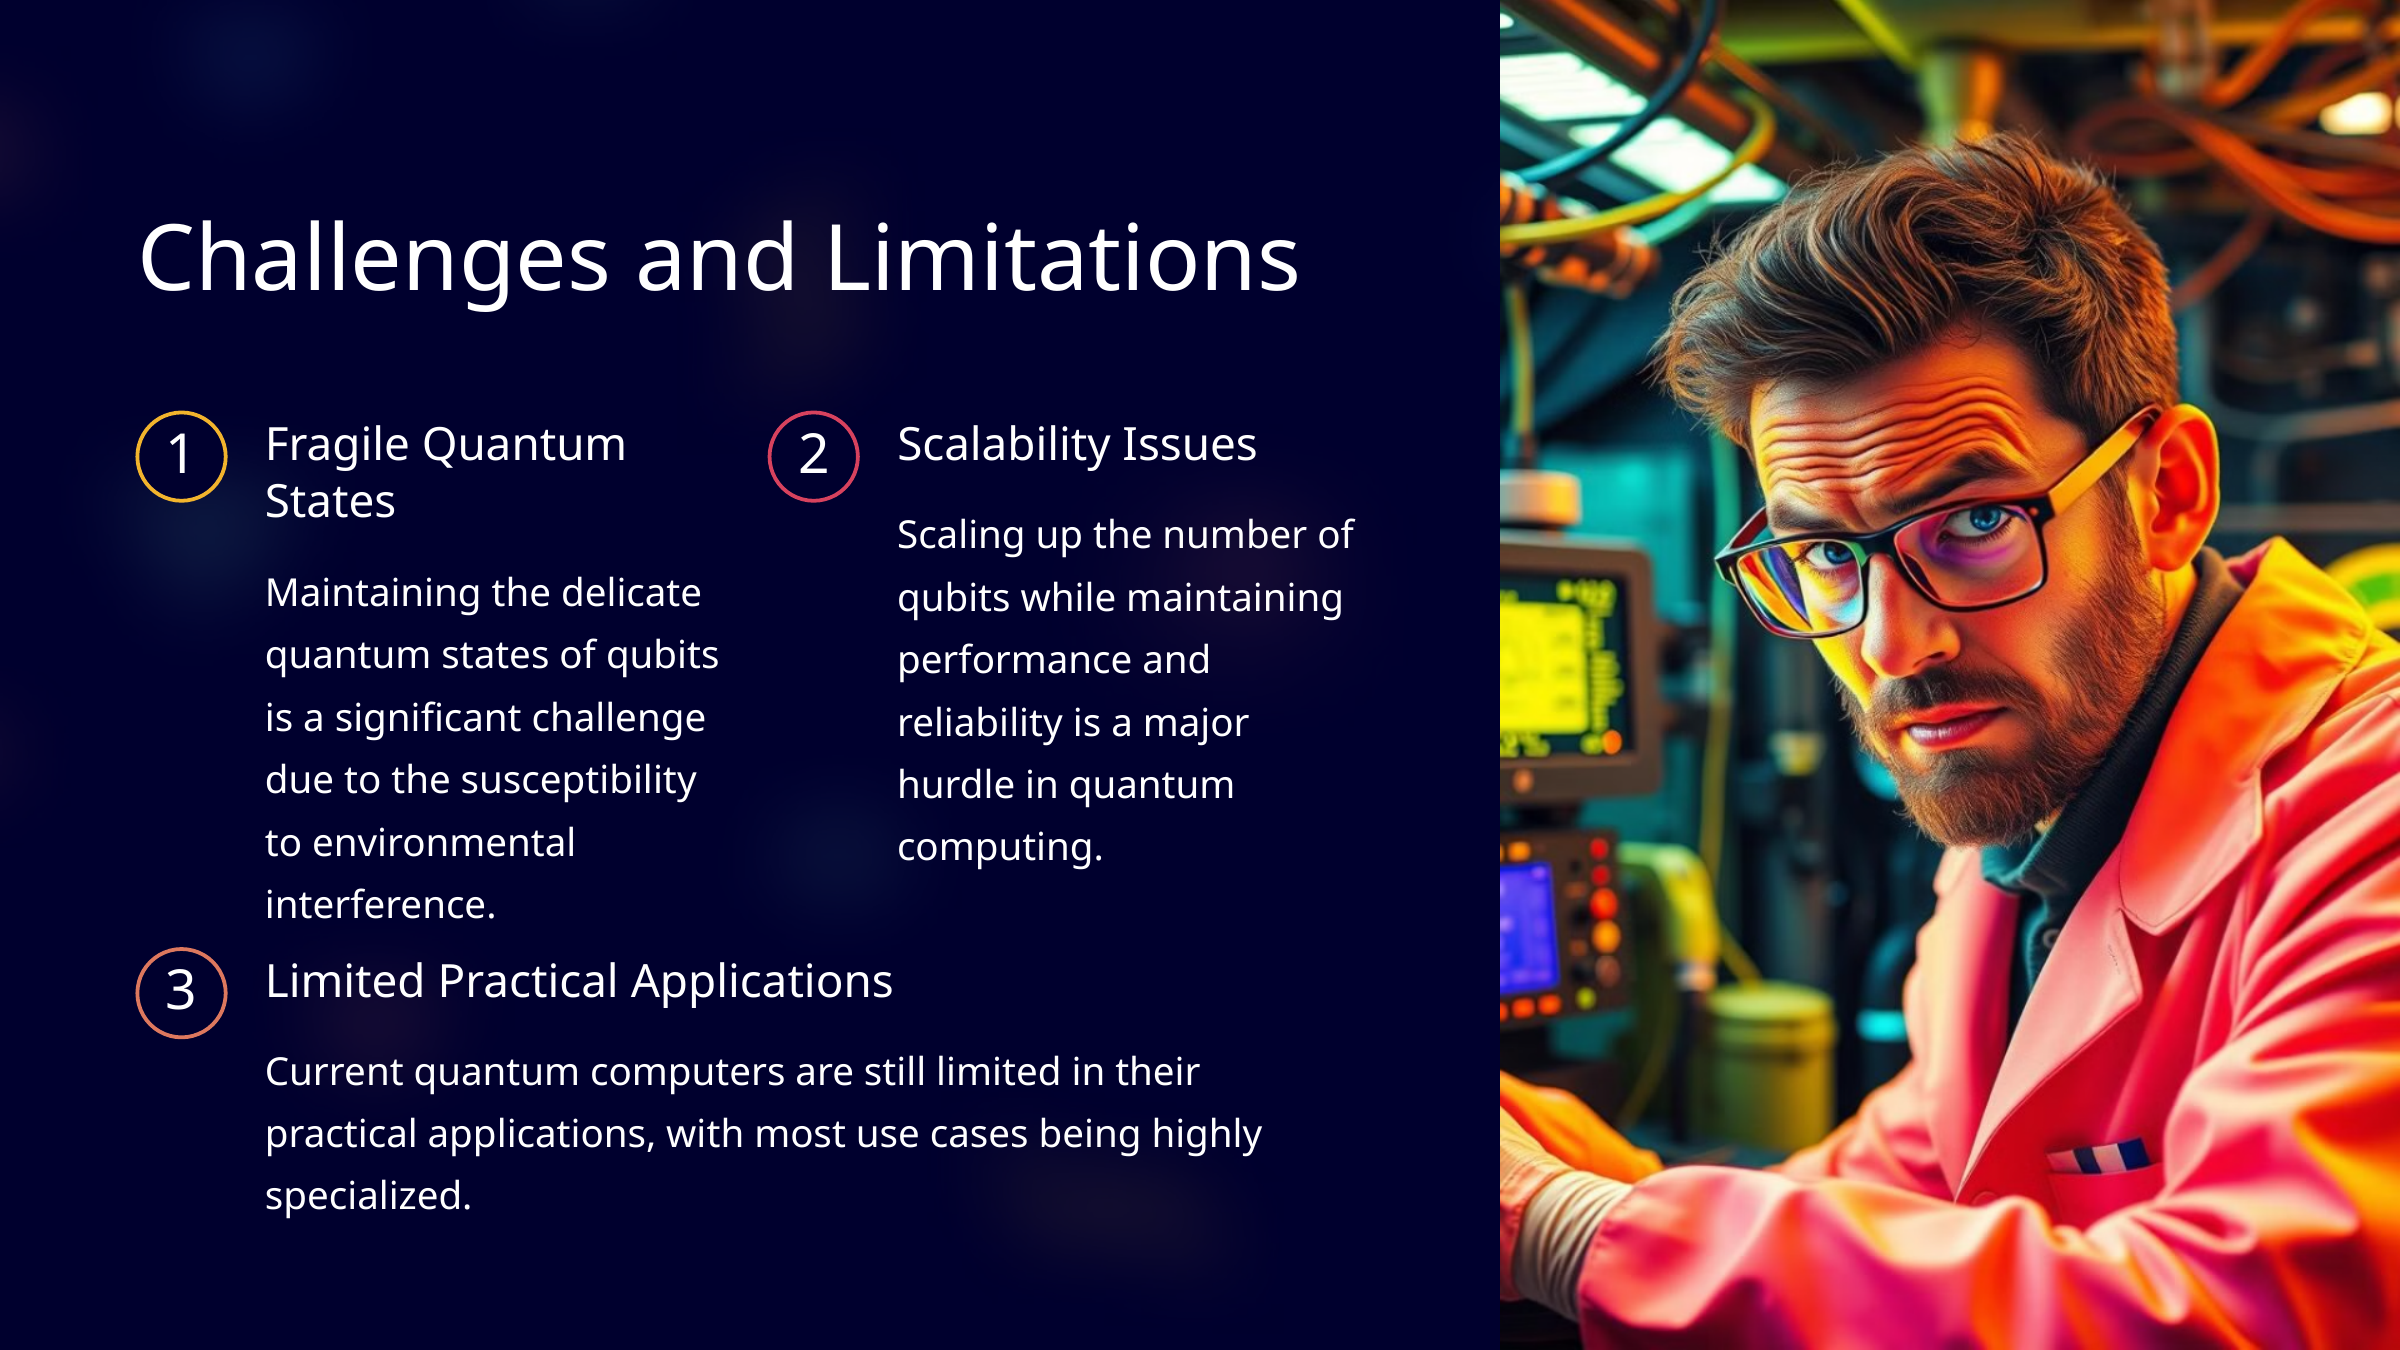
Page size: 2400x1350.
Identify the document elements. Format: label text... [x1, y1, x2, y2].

picture [1499, 0, 2400, 1350]
picture [1499, 356, 1505, 389]
text_box 3 [164, 965, 199, 1021]
text_box [769, 412, 858, 501]
text_box Limited Practical Applications [264, 949, 891, 1007]
text_box 2 [797, 428, 831, 485]
text_box Scaling up the number of qubits while maintaining performance and reliability is a major hurdle in quantum computing. [897, 493, 1363, 808]
text_box Challenges and Limitations [137, 193, 1284, 310]
text_box Scalability Issues [897, 412, 1360, 471]
text_box [137, 949, 226, 1038]
text_box Fragile Quantum States [264, 412, 731, 528]
text_box Current quantum computers are still limited in their practical applications, with most use cases being highly specialized. [265, 1030, 1363, 1156]
text_box Maintaining the delicate quantum states of qubits is a significant challenge due to the susceptibility to environmental interference. [264, 551, 731, 866]
text_box 1 [164, 428, 199, 485]
text_box [137, 412, 226, 501]
